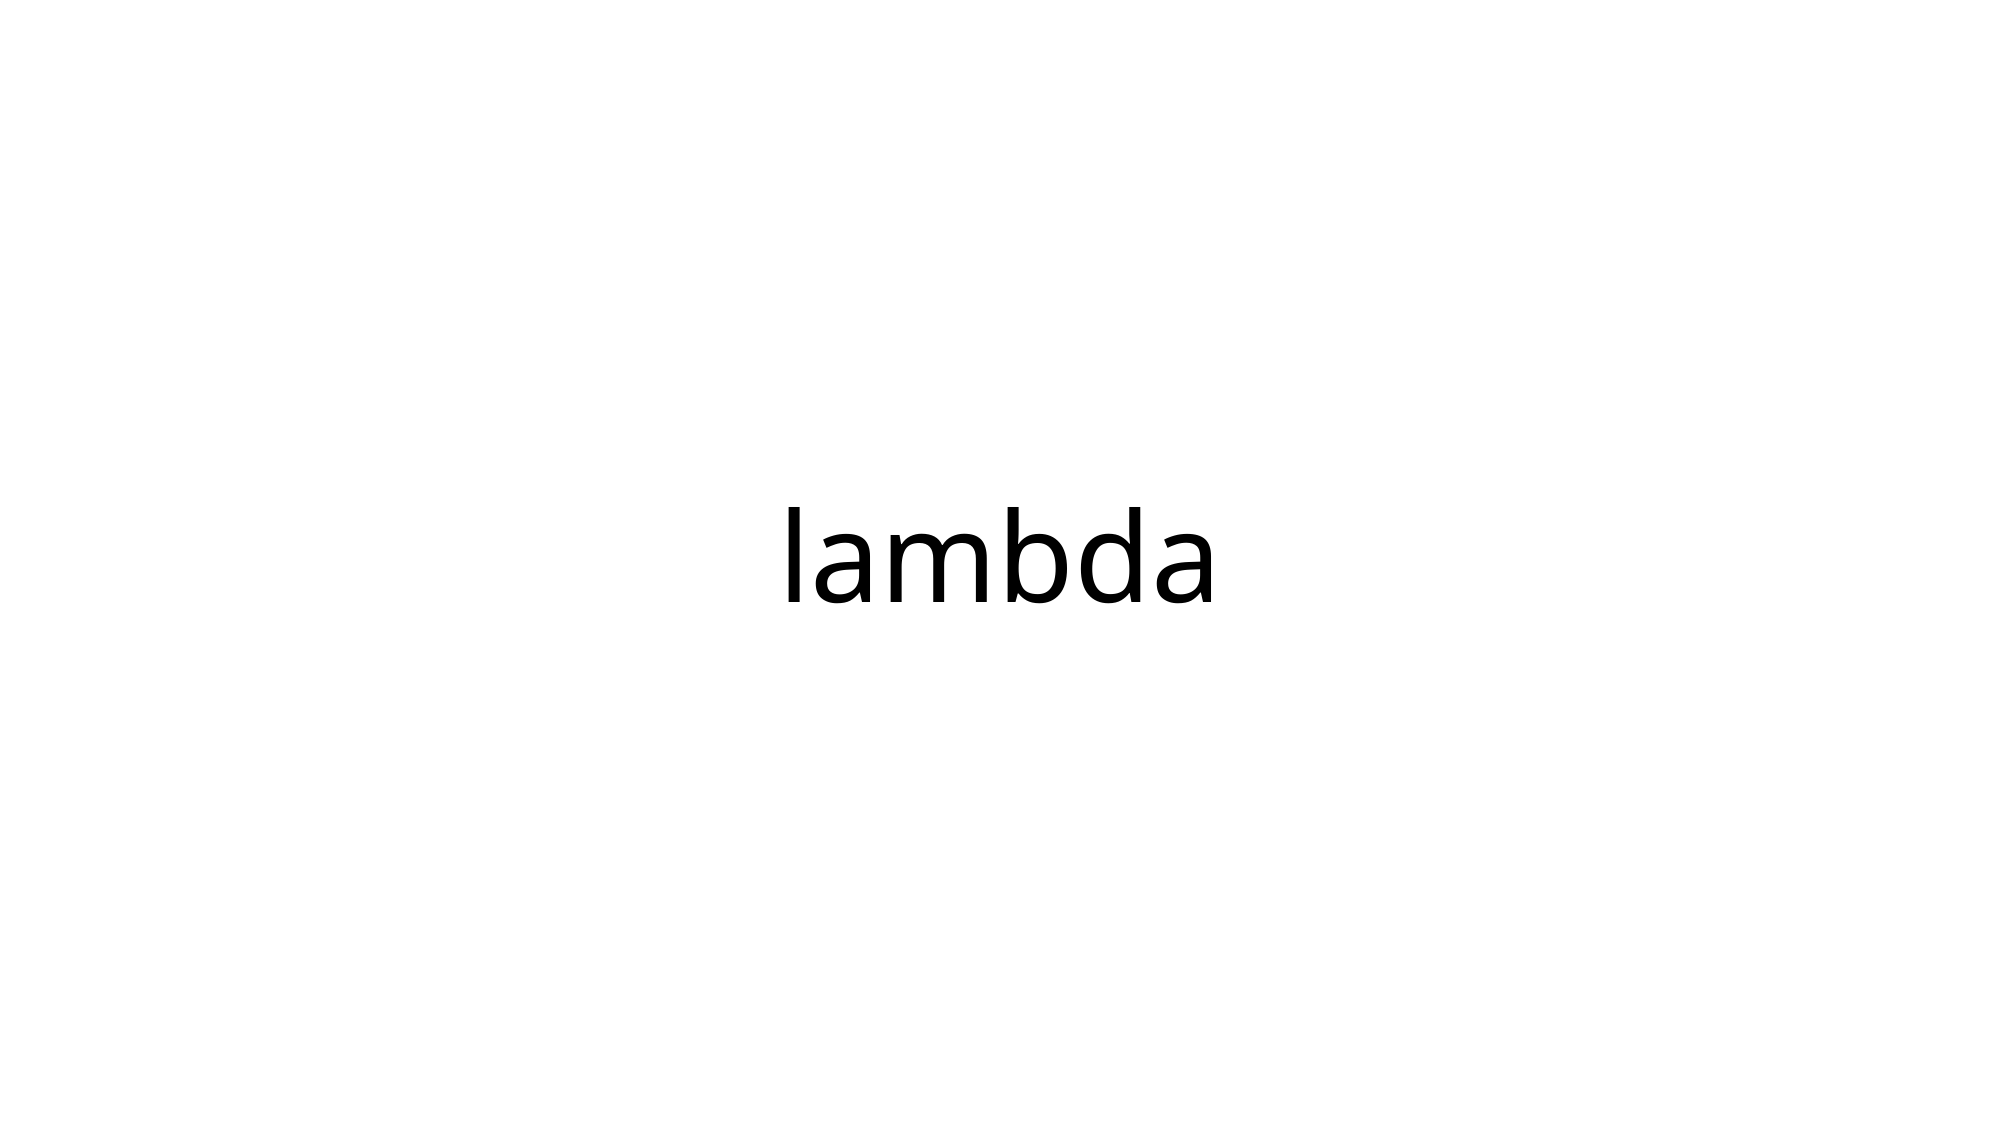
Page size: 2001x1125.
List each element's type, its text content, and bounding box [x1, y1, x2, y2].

title lambda [249, 366, 1750, 759]
